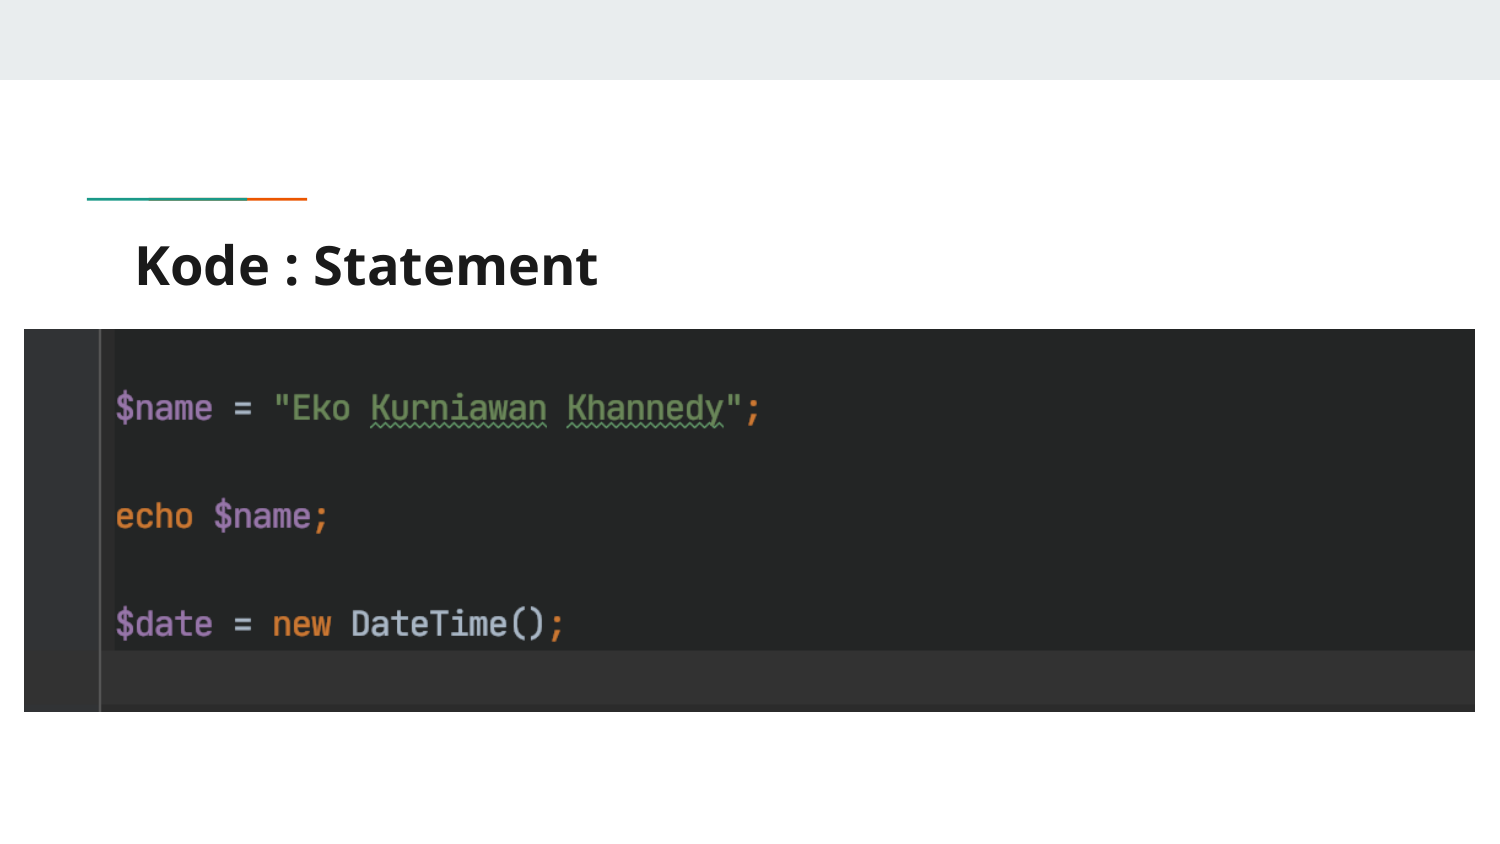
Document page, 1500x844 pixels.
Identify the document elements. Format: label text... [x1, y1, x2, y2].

picture [24, 328, 1476, 713]
title Kode : Statement [119, 216, 1381, 305]
